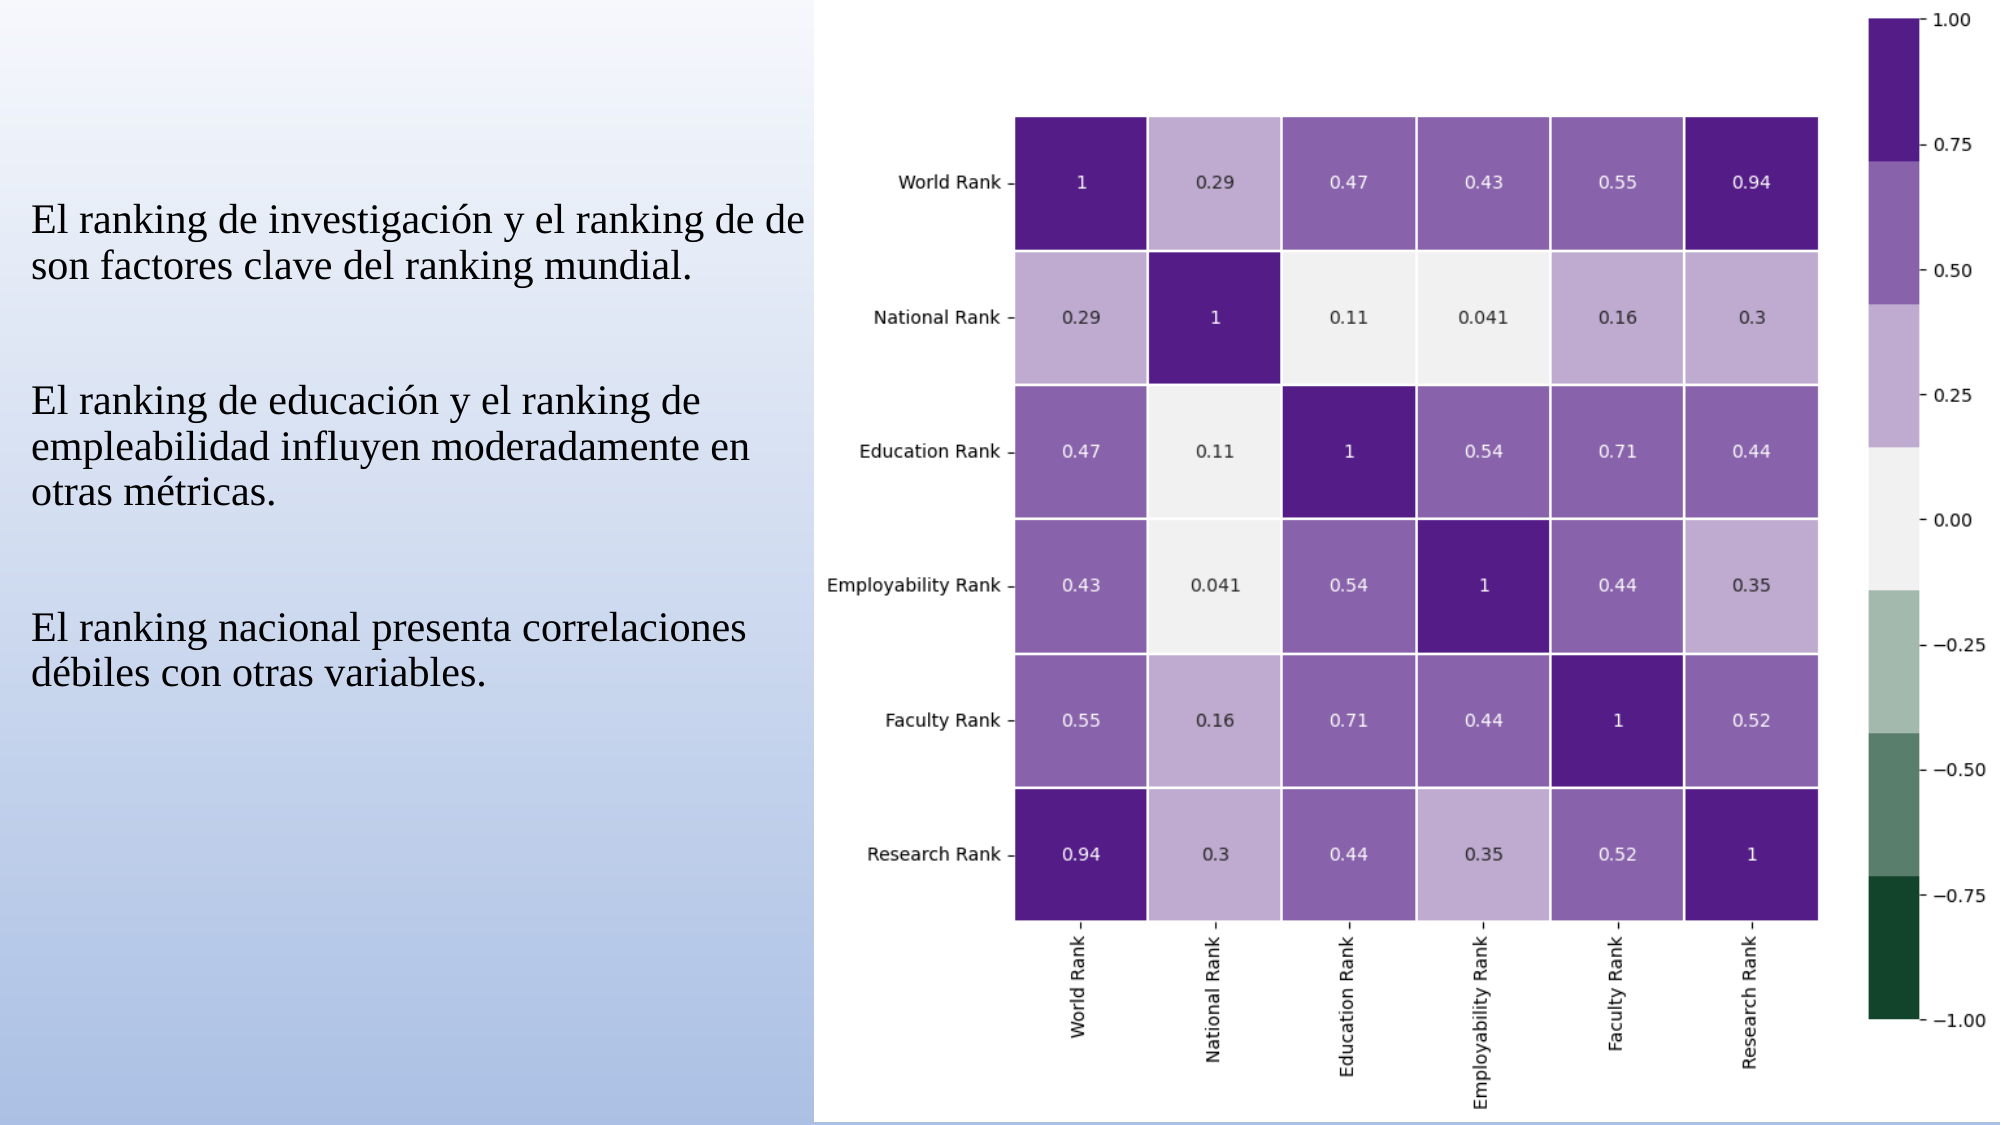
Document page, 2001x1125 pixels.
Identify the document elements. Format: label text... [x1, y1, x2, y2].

title El ranking de investigación y el ranking de de son factores clave del ranking mundial. El ranking de educación y el ranking de empleabilidad influyen moderadamente en otras métricas. El ranking nacional presenta correlaciones débiles con otras variables. [16, 189, 814, 801]
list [814, 0, 2000, 1122]
